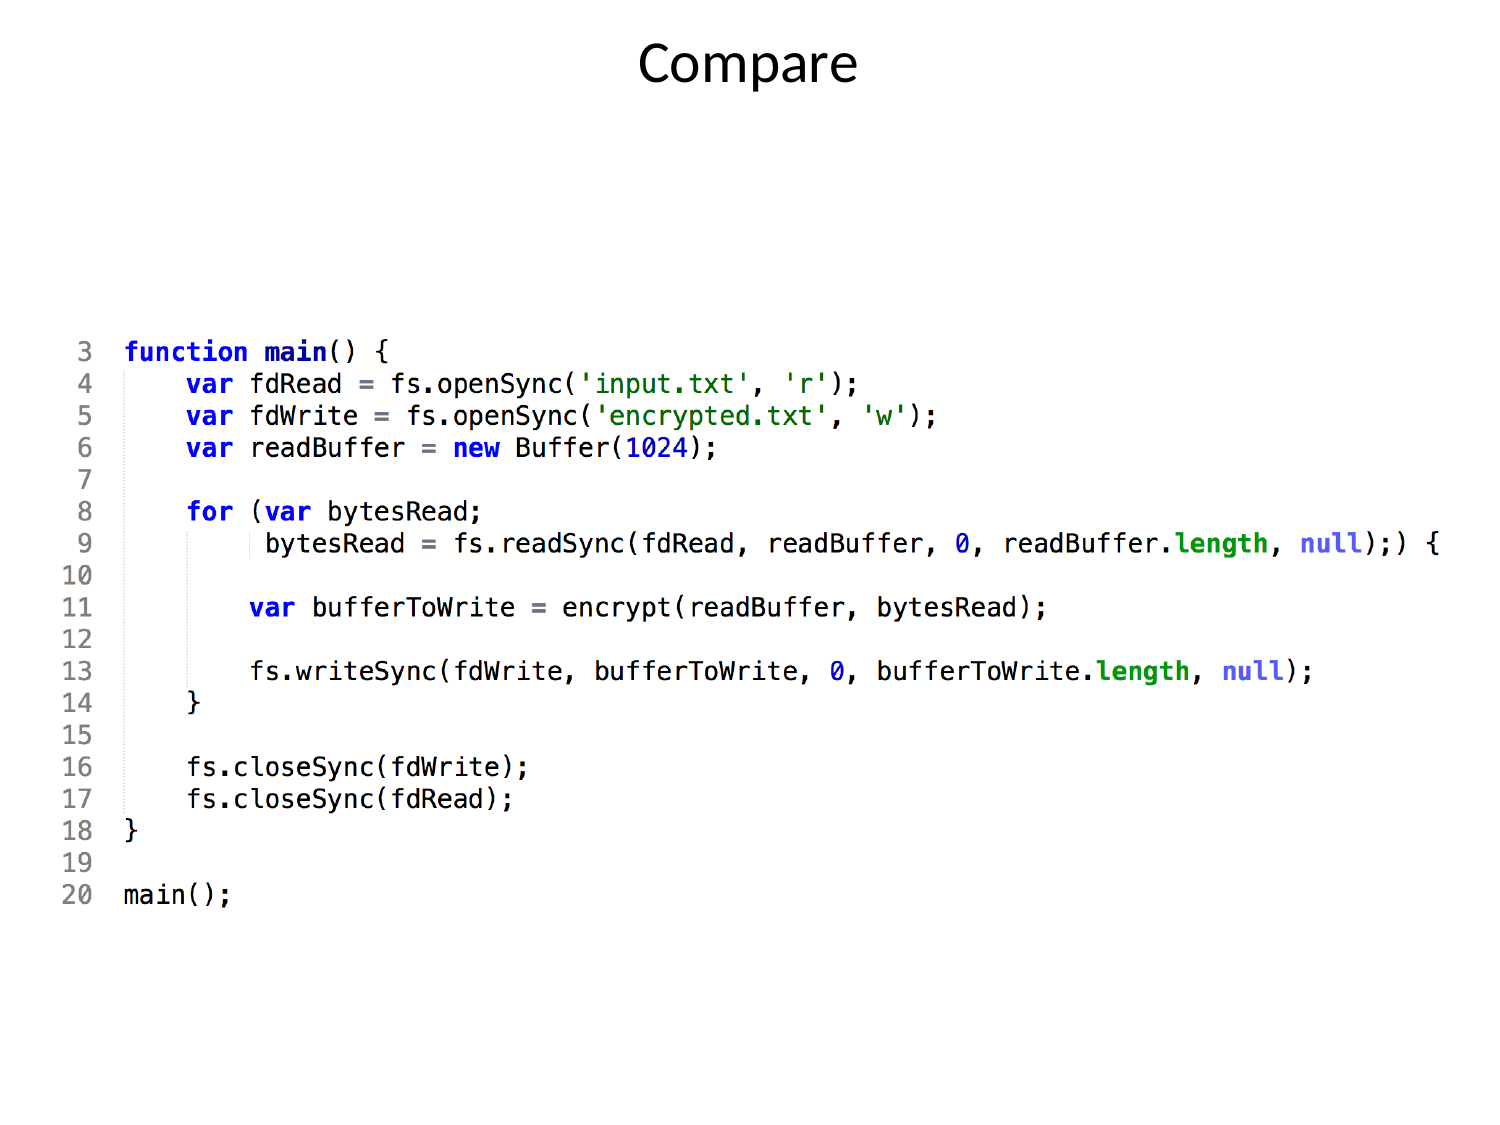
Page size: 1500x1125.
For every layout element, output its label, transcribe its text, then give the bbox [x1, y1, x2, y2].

title Compare [10, 15, 1487, 103]
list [54, 172, 1446, 1076]
